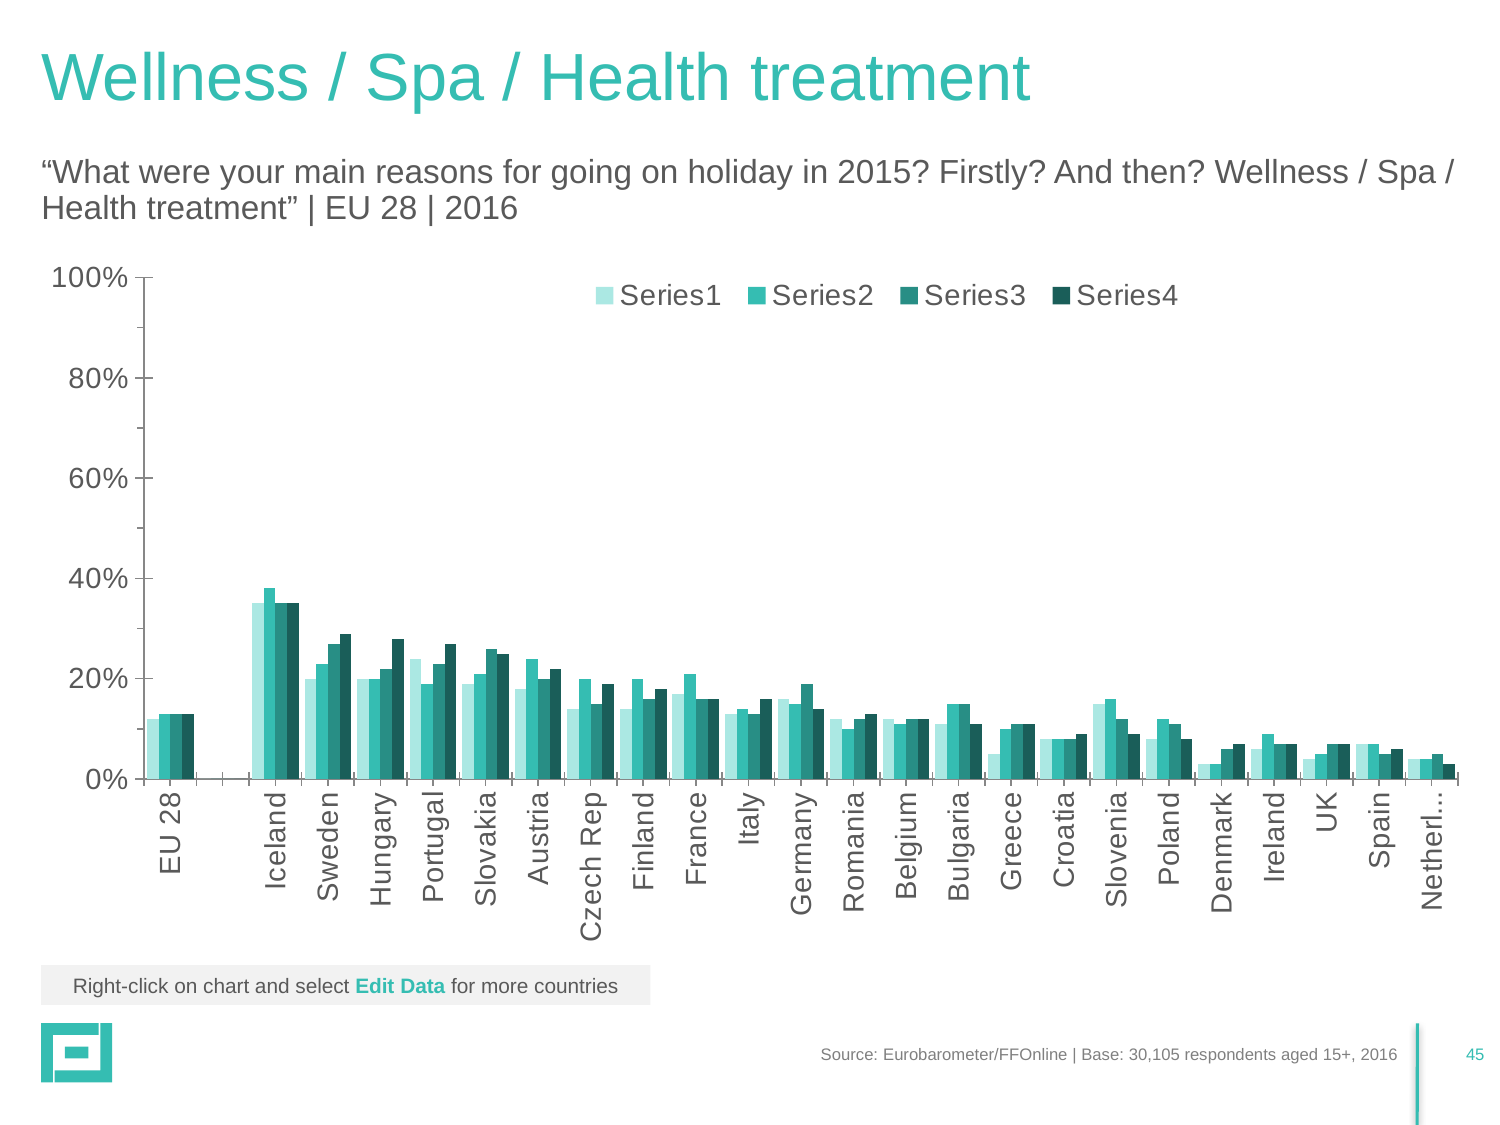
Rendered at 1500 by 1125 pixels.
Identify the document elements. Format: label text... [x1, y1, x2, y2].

text_box Right-click on chart and select Edit Data for more countries [41, 965, 651, 1005]
chart [40, 260, 1460, 953]
list “What were your main reasons for going on holiday in 2015? Firstly? And then? Wellness / Spa / Health treatment” | EU 28 | 2016 [41, 154, 1459, 228]
list Source: Eurobarometer/FFOnline | Base: 30,105 respondents aged 15+, 2016 [112, 1039, 1414, 1072]
title Wellness / Spa / Health treatment [41, 42, 1459, 154]
